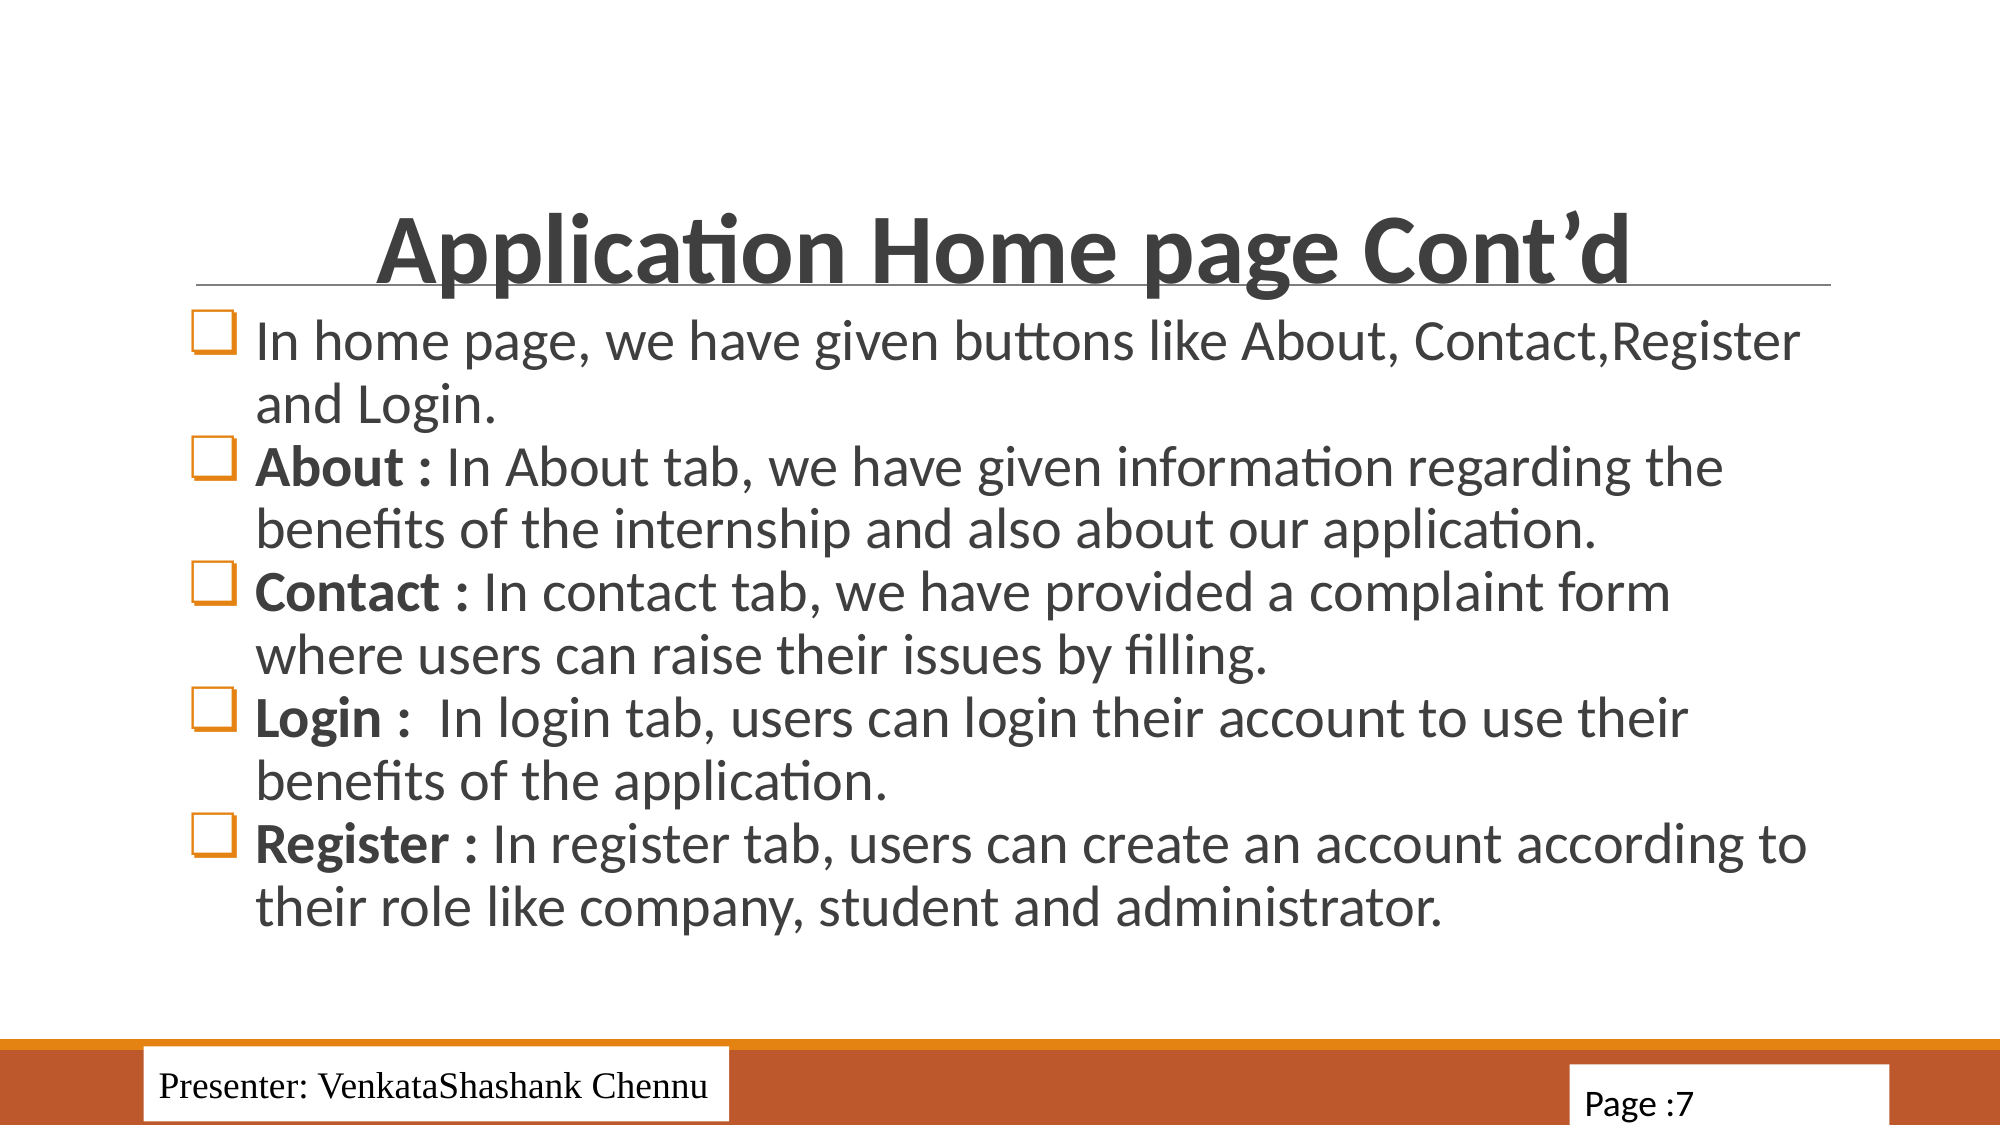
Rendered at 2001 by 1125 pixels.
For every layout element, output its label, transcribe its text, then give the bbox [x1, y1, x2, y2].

text_box Presenter: VenkataShashank Chennu [143, 1046, 730, 1122]
text_box Page :7 [1569, 1064, 1890, 1125]
title Application Home page Cont’d [180, 194, 1830, 302]
list In home page, we have given buttons like About, Contact,Register and Login. About : In About tab, we have given information regarding the benefits of the internship and also about our application. Contact : In contact tab, we have provided a complaint form where users can raise their issues by filling. Login : In login tab, users can login their account to use their benefits of the application. Register : In register tab, users can create an account according to their role like company, student and administrator. [180, 302, 1830, 963]
